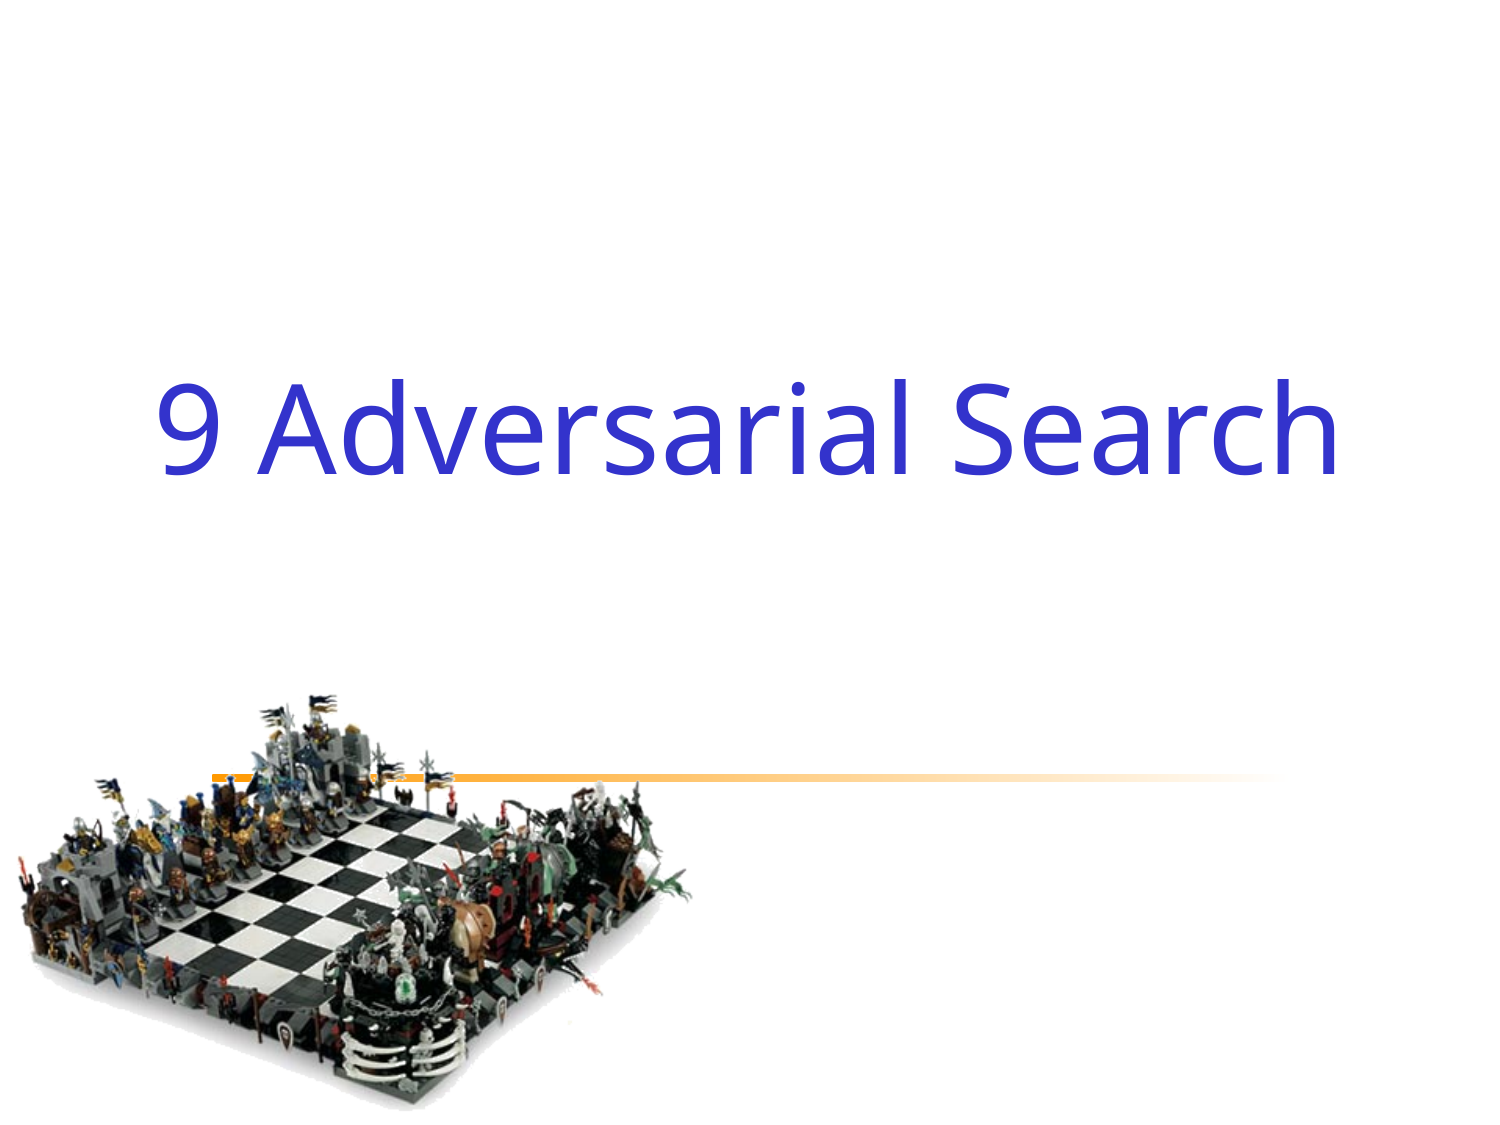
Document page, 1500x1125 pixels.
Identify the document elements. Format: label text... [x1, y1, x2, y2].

text_box [707, 774, 1288, 782]
title 9 Adversarial Search [0, 287, 1500, 563]
picture [0, 668, 704, 1125]
